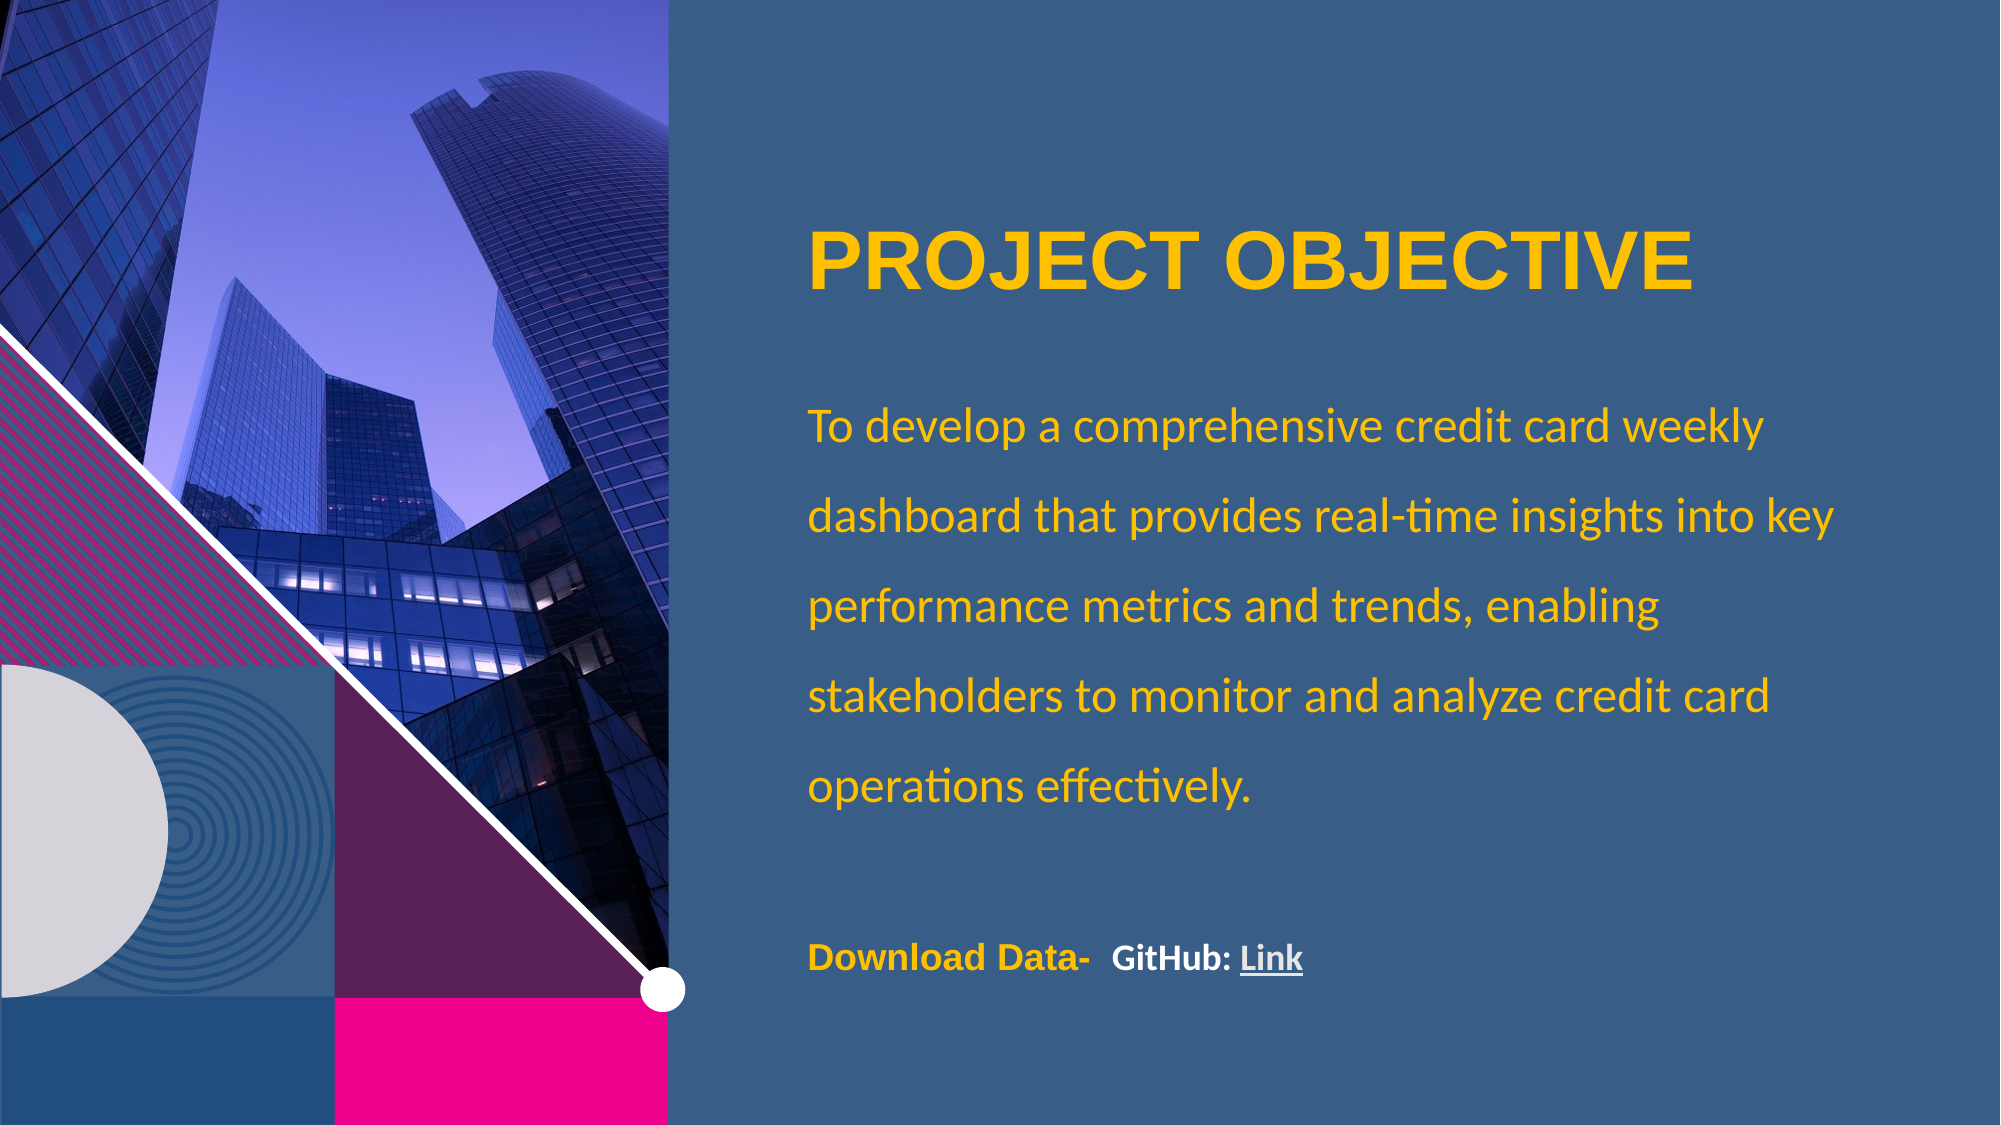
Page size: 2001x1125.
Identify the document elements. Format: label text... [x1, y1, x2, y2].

text_box [642, 966, 687, 1014]
subtitle To develop a comprehensive credit card weekly dashboard that provides real-time insights into key performance metrics and trends, enabling stakeholders to monitor and analyze credit card operations effectively. Download Data- GitHub: Link [792, 355, 1875, 998]
title Project Objective [792, 89, 1875, 314]
picture [0, 0, 669, 1001]
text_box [0, 313, 667, 994]
